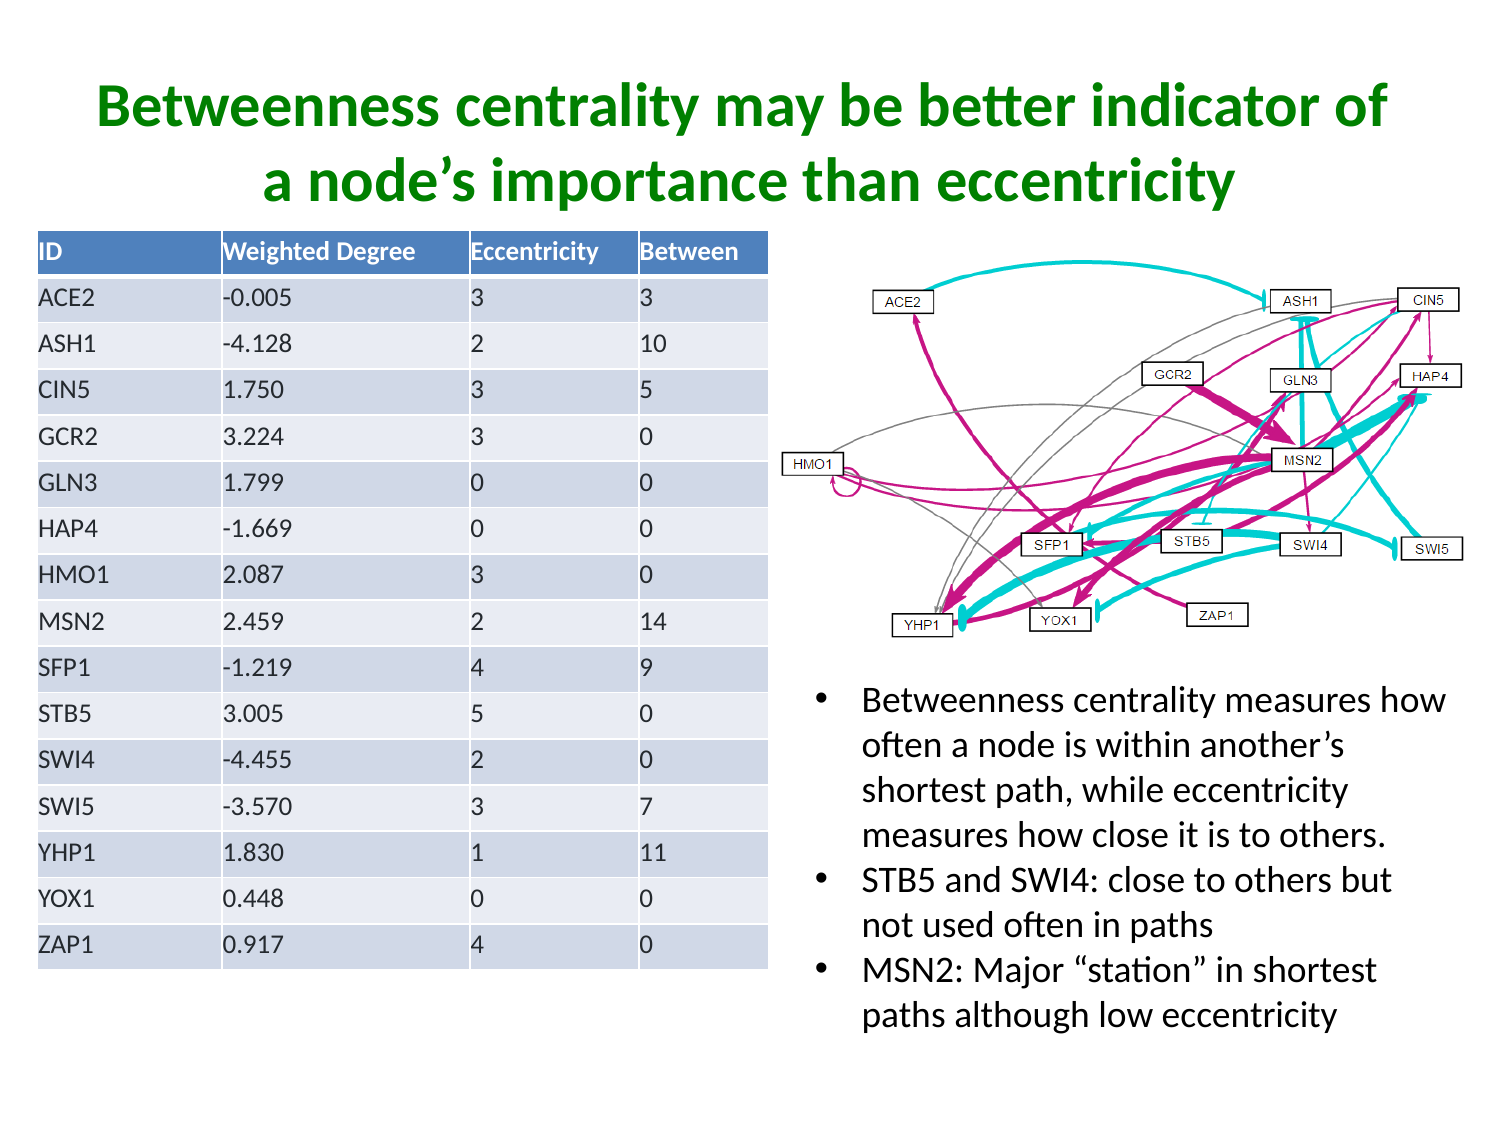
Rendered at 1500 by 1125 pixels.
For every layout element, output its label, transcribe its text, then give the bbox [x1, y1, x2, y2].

table_cell 9 [640, 647, 768, 692]
table_cell 3 [471, 370, 638, 414]
table_cell ACE2 [38, 279, 221, 322]
table_cell 1.830 [223, 832, 469, 877]
table_header Between [640, 231, 768, 274]
table_cell CIN5 [38, 370, 221, 414]
table_cell STB5 [38, 693, 221, 738]
table_cell 0 [640, 740, 768, 784]
table_cell -1.219 [223, 647, 469, 692]
table_cell 5 [640, 370, 762, 414]
table_cell 2.459 [223, 601, 469, 645]
title Betweenness centrality may be better indicator of a node’s importance than eccentricity [75, 45, 1425, 233]
table_cell 2 [471, 740, 638, 784]
table_cell ZAP1 [38, 925, 221, 969]
table_cell 4 [471, 647, 638, 692]
table_cell 5 [471, 693, 638, 738]
table_cell -4.128 [223, 323, 469, 368]
table_cell -1.669 [223, 508, 469, 553]
table_cell 3 [471, 786, 638, 830]
table_cell 11 [640, 832, 768, 877]
table_cell 3 [471, 416, 638, 460]
table_cell YOX1 [38, 878, 221, 923]
table_cell 7 [640, 786, 768, 830]
table_cell 0 [471, 878, 638, 923]
table_cell SWI4 [38, 740, 221, 784]
table_cell 1.750 [223, 370, 469, 414]
table_cell 0 [640, 508, 762, 553]
table_cell 0 [640, 462, 762, 507]
table_cell HMO1 [38, 555, 221, 599]
table_cell 2.087 [223, 555, 469, 599]
table_cell GLN3 [38, 462, 221, 507]
table_cell 1.799 [223, 462, 469, 507]
table_cell 3.224 [223, 416, 469, 460]
table_cell 0 [471, 508, 638, 553]
table_cell HAP4 [38, 508, 221, 553]
table_cell 3 [471, 279, 638, 322]
table_cell 0.917 [223, 925, 469, 969]
table_cell 4 [471, 925, 638, 969]
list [767, 249, 1469, 651]
table_cell SFP1 [38, 647, 221, 692]
table_cell 2 [471, 601, 638, 645]
table_cell 2 [471, 323, 638, 368]
table_cell 14 [640, 601, 762, 645]
table_header Eccentricity [471, 231, 638, 274]
table_cell 0 [471, 462, 638, 507]
table_cell -3.570 [223, 786, 469, 830]
table_cell ASH1 [38, 323, 221, 368]
table_cell -0.005 [223, 279, 469, 322]
table_cell 0 [640, 878, 768, 923]
table_cell 0 [640, 693, 768, 738]
table_cell 1 [471, 832, 638, 877]
table_cell 0.448 [223, 878, 469, 923]
text_box Betweenness centrality measures how often a node is within another’s shortest path, while eccentricity measures how close it is to others. STB5 and SWI4: close to others but not used often in paths MSN2: Major “station” in shortest paths although low eccentricity [800, 667, 1468, 1043]
table_header ID [38, 231, 221, 274]
table_cell 3 [640, 279, 762, 322]
table_cell 3 [471, 555, 638, 599]
table_cell 0 [640, 925, 768, 969]
table_cell 0 [640, 416, 762, 460]
table_cell -4.455 [223, 740, 469, 784]
table_cell YHP1 [38, 832, 221, 877]
table_cell MSN2 [38, 601, 221, 645]
table_cell SWI5 [38, 786, 221, 830]
table_cell GCR2 [38, 416, 221, 460]
table_header Weighted Degree [223, 231, 469, 274]
table_cell 3.005 [223, 693, 469, 738]
table_cell 0 [640, 555, 762, 599]
table_cell 10 [640, 323, 762, 368]
